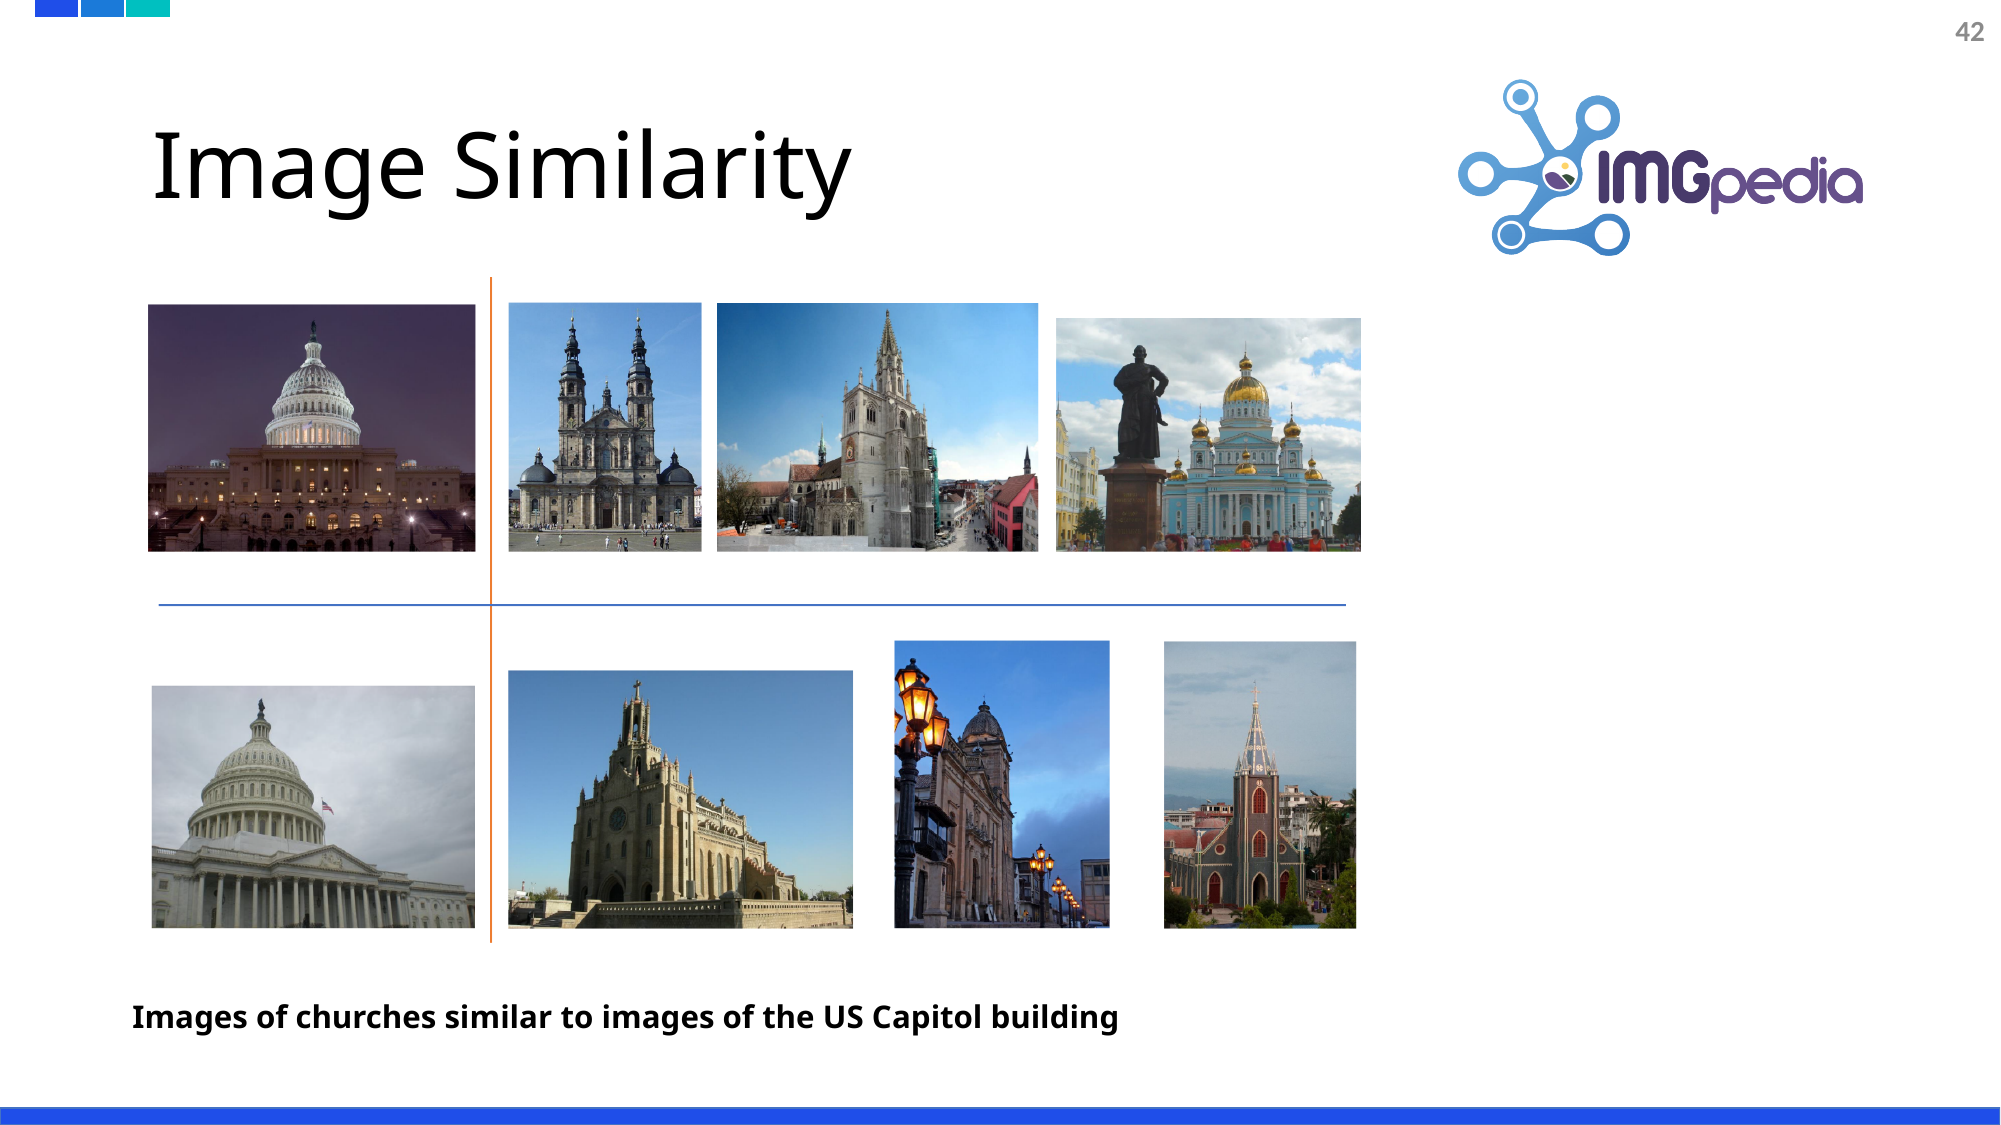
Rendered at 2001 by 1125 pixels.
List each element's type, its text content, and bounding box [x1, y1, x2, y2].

picture [1458, 79, 1863, 256]
text_box Images of churches similar to images of the US Capitol building [128, 992, 1125, 1039]
picture [144, 277, 1361, 944]
slide_number 42 [1550, 0, 2000, 60]
title Image Similarity [137, 59, 1863, 278]
